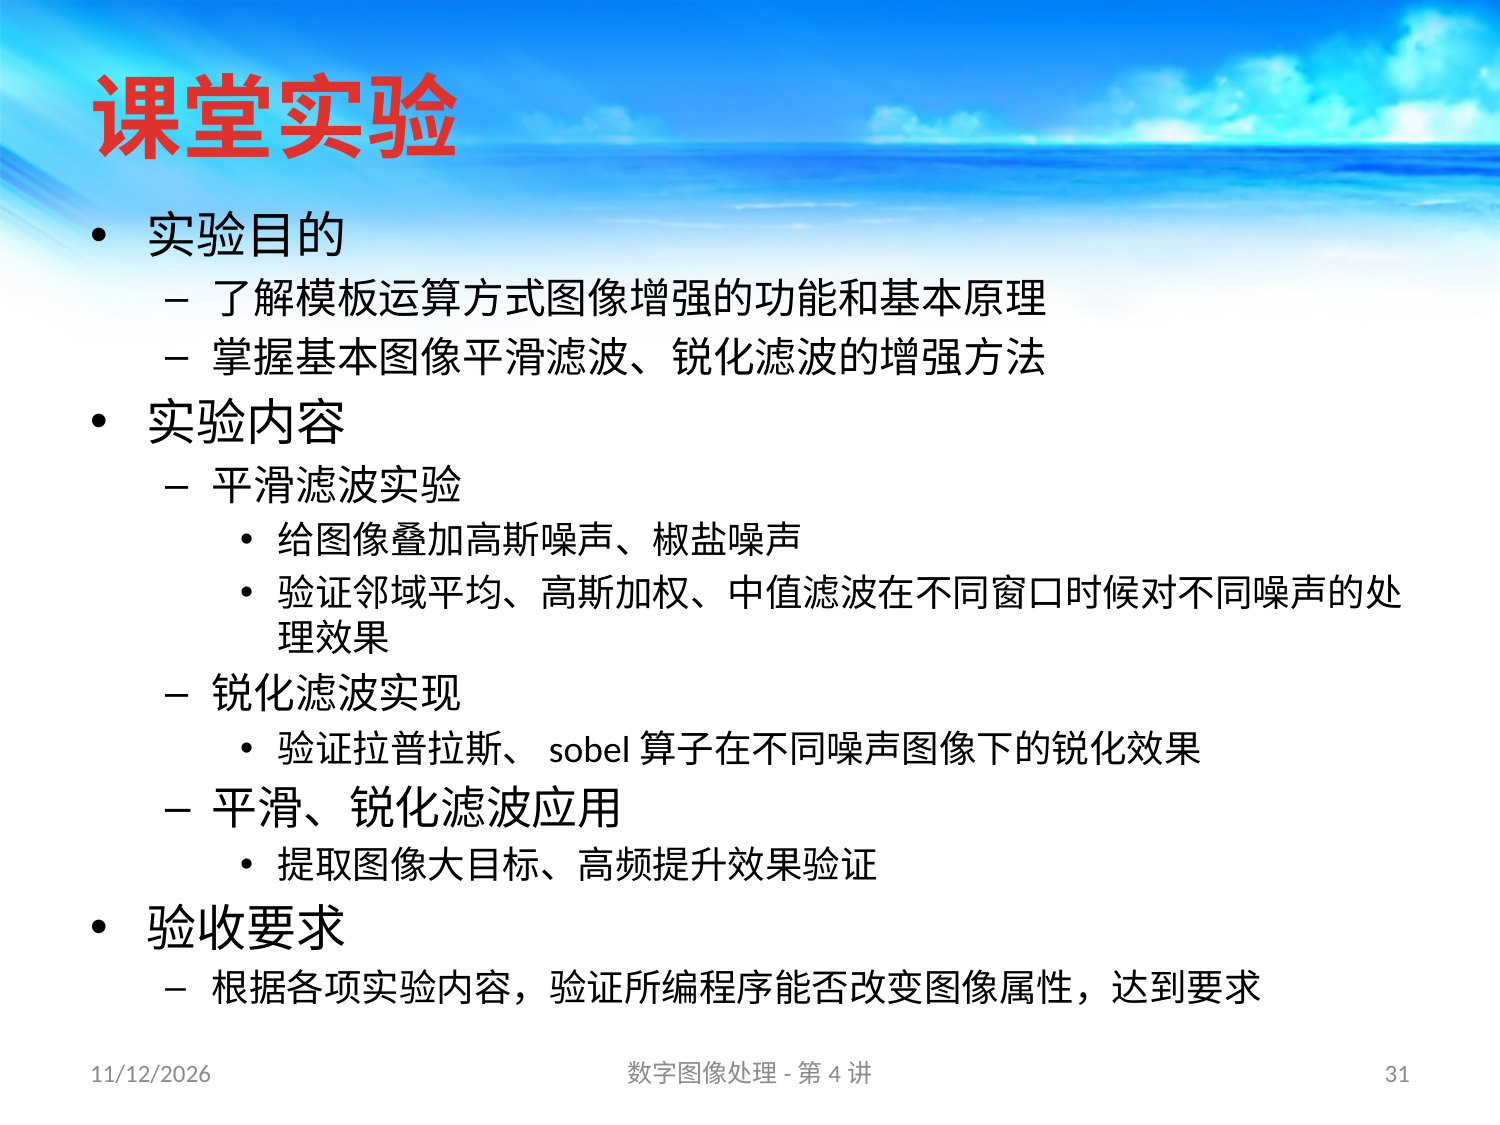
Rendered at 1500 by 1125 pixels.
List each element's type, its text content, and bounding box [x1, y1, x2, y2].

title 课堂实验 [74, 44, 1426, 185]
slide_number 31 [1074, 1042, 1425, 1103]
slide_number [75, 1042, 425, 1103]
list 实验目的 了解模板运算方式图像增强的功能和基本原理 掌握基本图像平滑滤波、锐化滤波的增强方法 实验内容 平滑滤波实验 给图像叠加高斯噪声、椒盐噪声 验证邻域平均、高斯加权、中值滤波在不同窗口时候对不同噪声的处理效果 锐化滤波实现 验证拉普拉斯、sobel算子在不同噪声图像下的锐化效果 平滑、锐化滤波应用 提取图像大目标、高频提升效果验证 验收要求 根据各项实验内容，验证所编程序能否改变图像属性，达到要求 [74, 196, 1426, 1083]
picture [0, 0, 1500, 1125]
footer 数字图像处理-第4讲 [512, 1042, 988, 1103]
